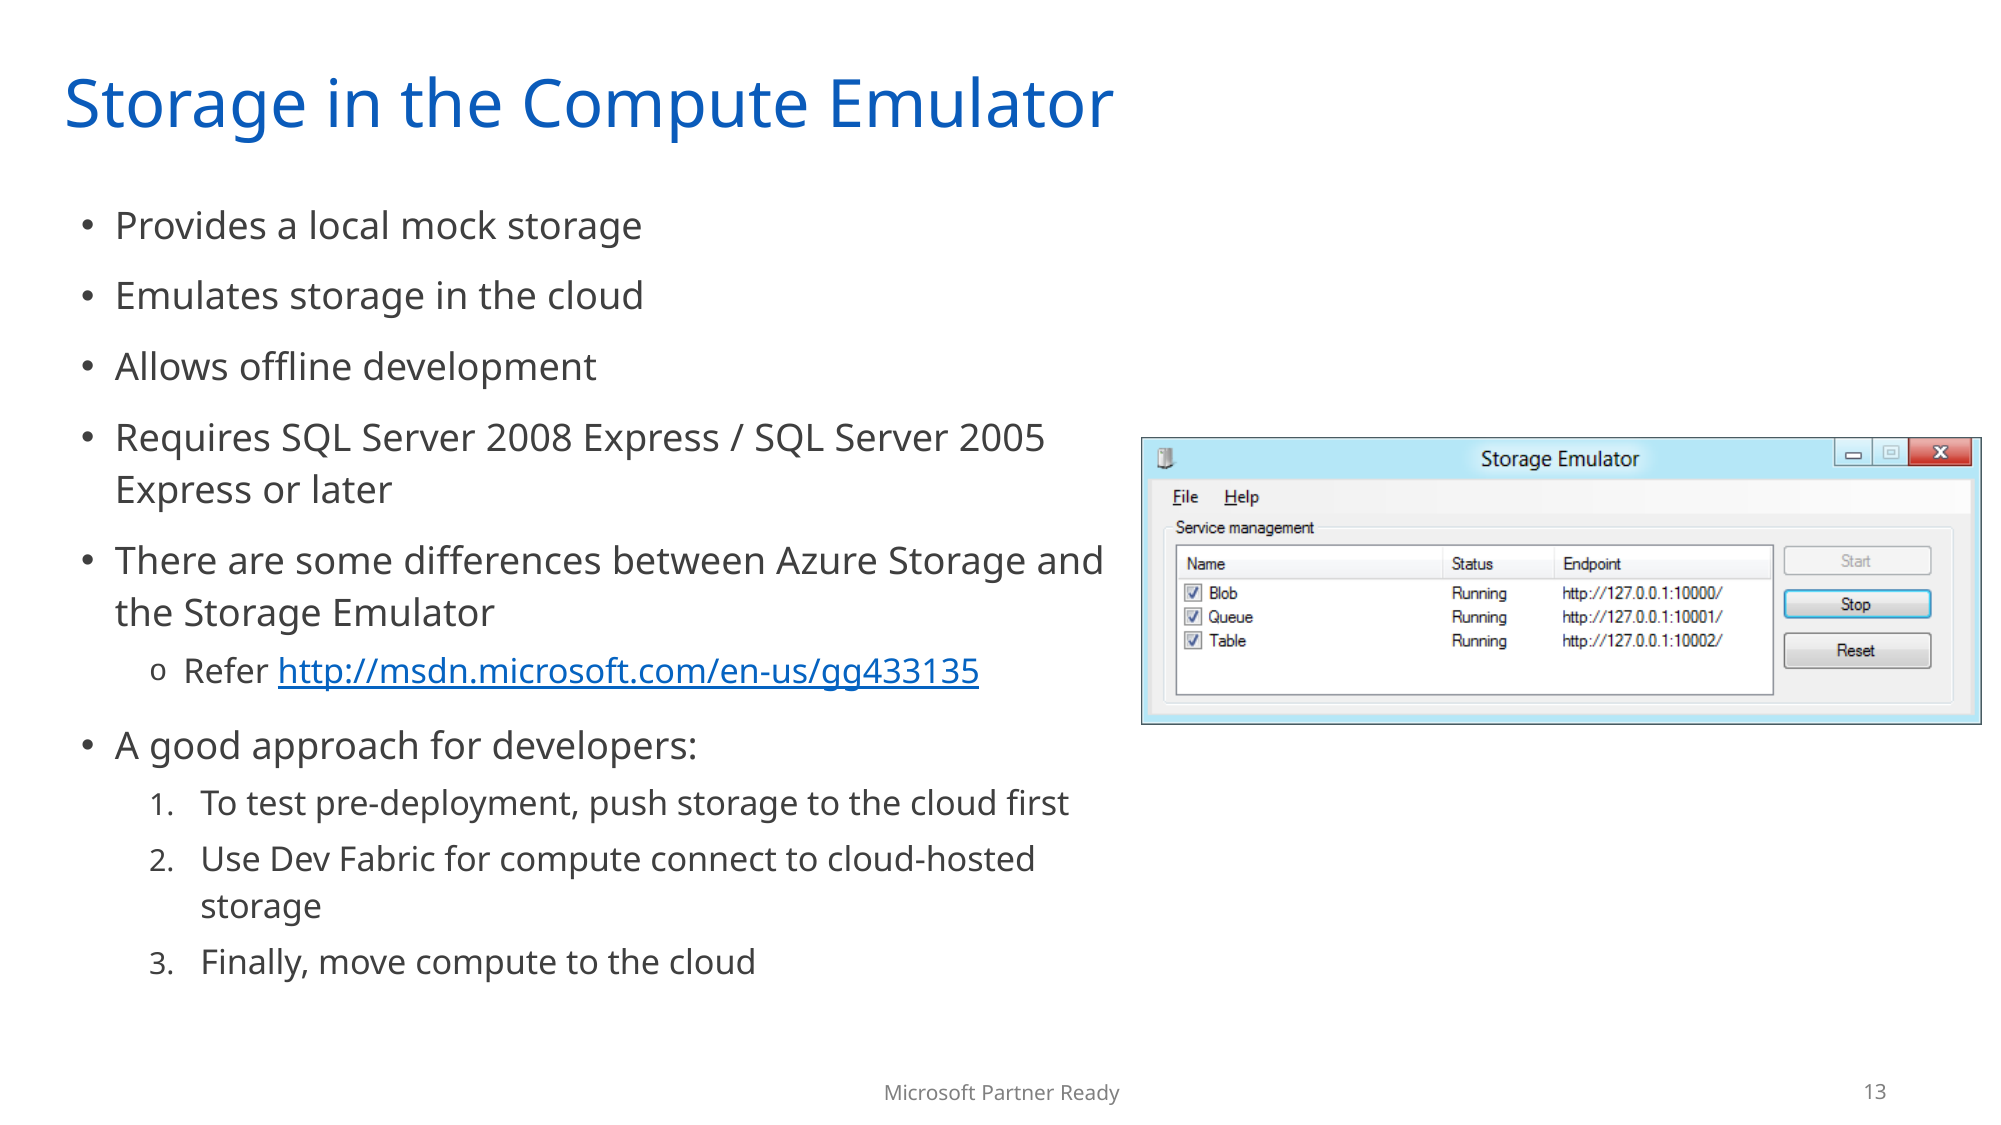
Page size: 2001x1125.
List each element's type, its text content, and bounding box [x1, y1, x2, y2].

list Provides a local mock storage Emulates storage in the cloud Allows offline development Requires SQL Server 2008 Express / SQL Server 2005 Express or later There are some differences between Azure Storage and the Storage Emulator Refer http://msdn.microsoft.com/en-us/gg433135 A good approach for developers: To test pre-deployment, push storage to the cloud first Use Dev Fabric for compute connect to cloud-hosted storage Finally, move compute to the cloud [66, 187, 1142, 1001]
picture [1141, 437, 1982, 725]
slide_number 13 [1451, 1062, 1902, 1123]
title Storage in the Compute Emulator [49, 49, 1899, 162]
